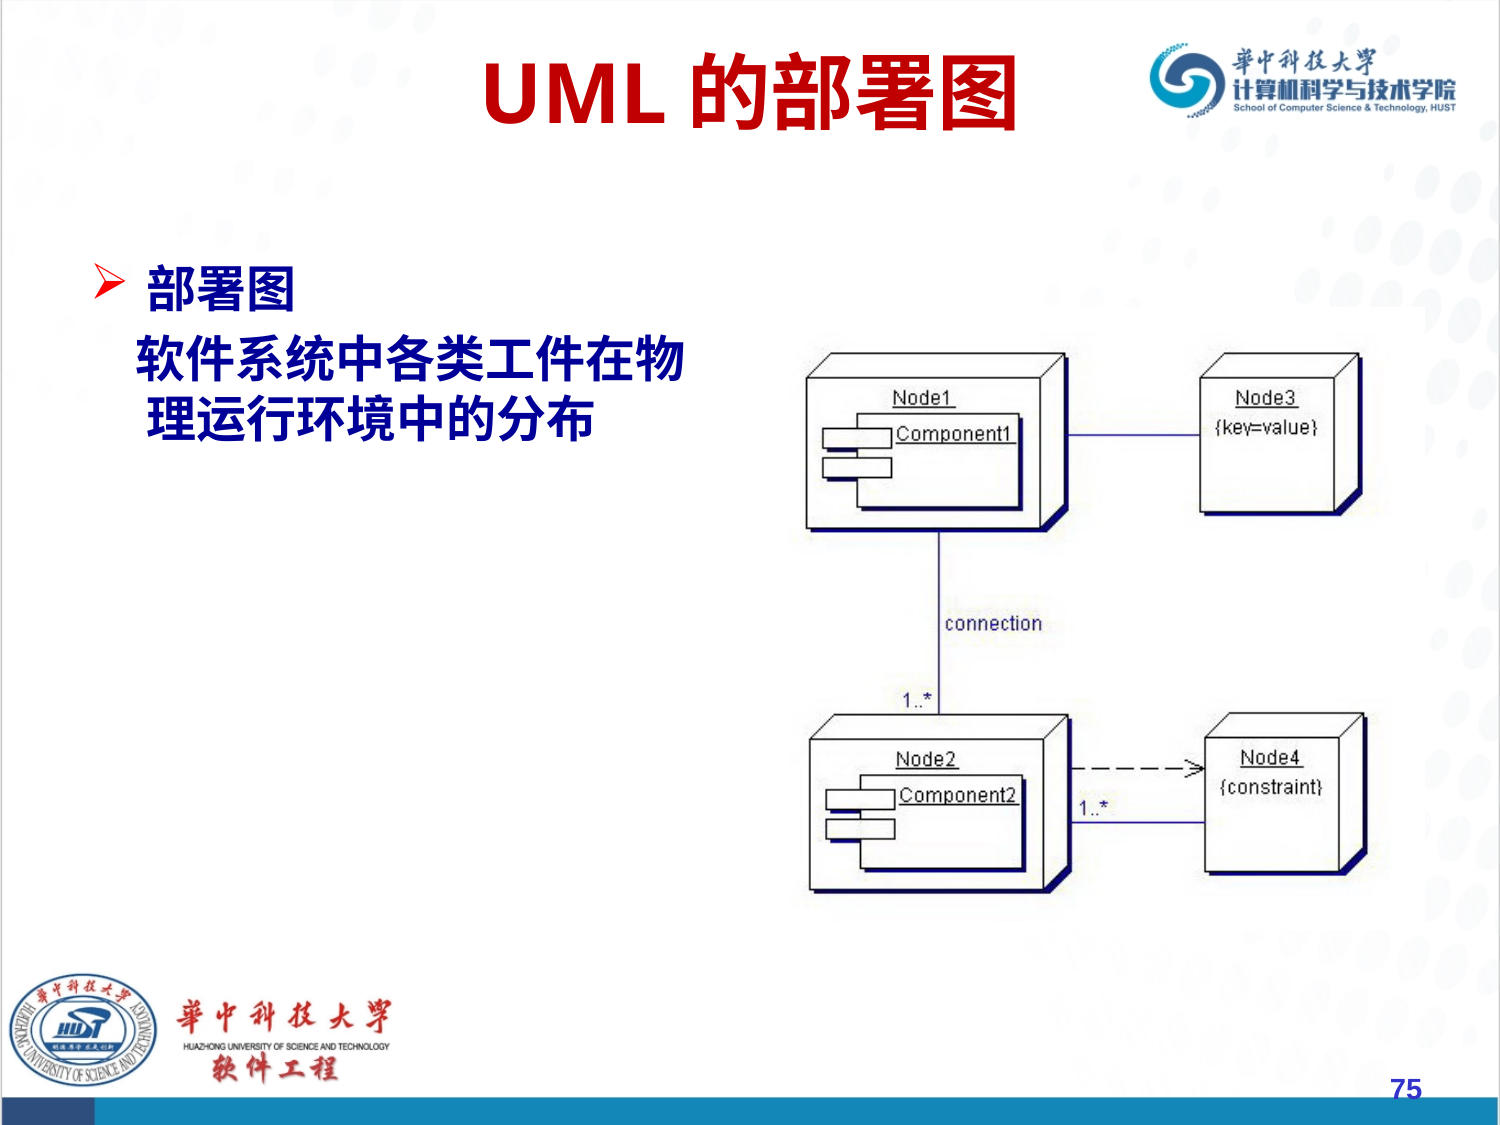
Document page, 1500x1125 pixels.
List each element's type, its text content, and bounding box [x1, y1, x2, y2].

slide_number 75 [1087, 1062, 1438, 1103]
list 部署图 软件系统中各类工件在物理运行环境中的分布 [75, 249, 738, 1050]
picture [0, 0, 1500, 1125]
title UML的部署图 [75, 24, 1425, 155]
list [762, 307, 1426, 930]
